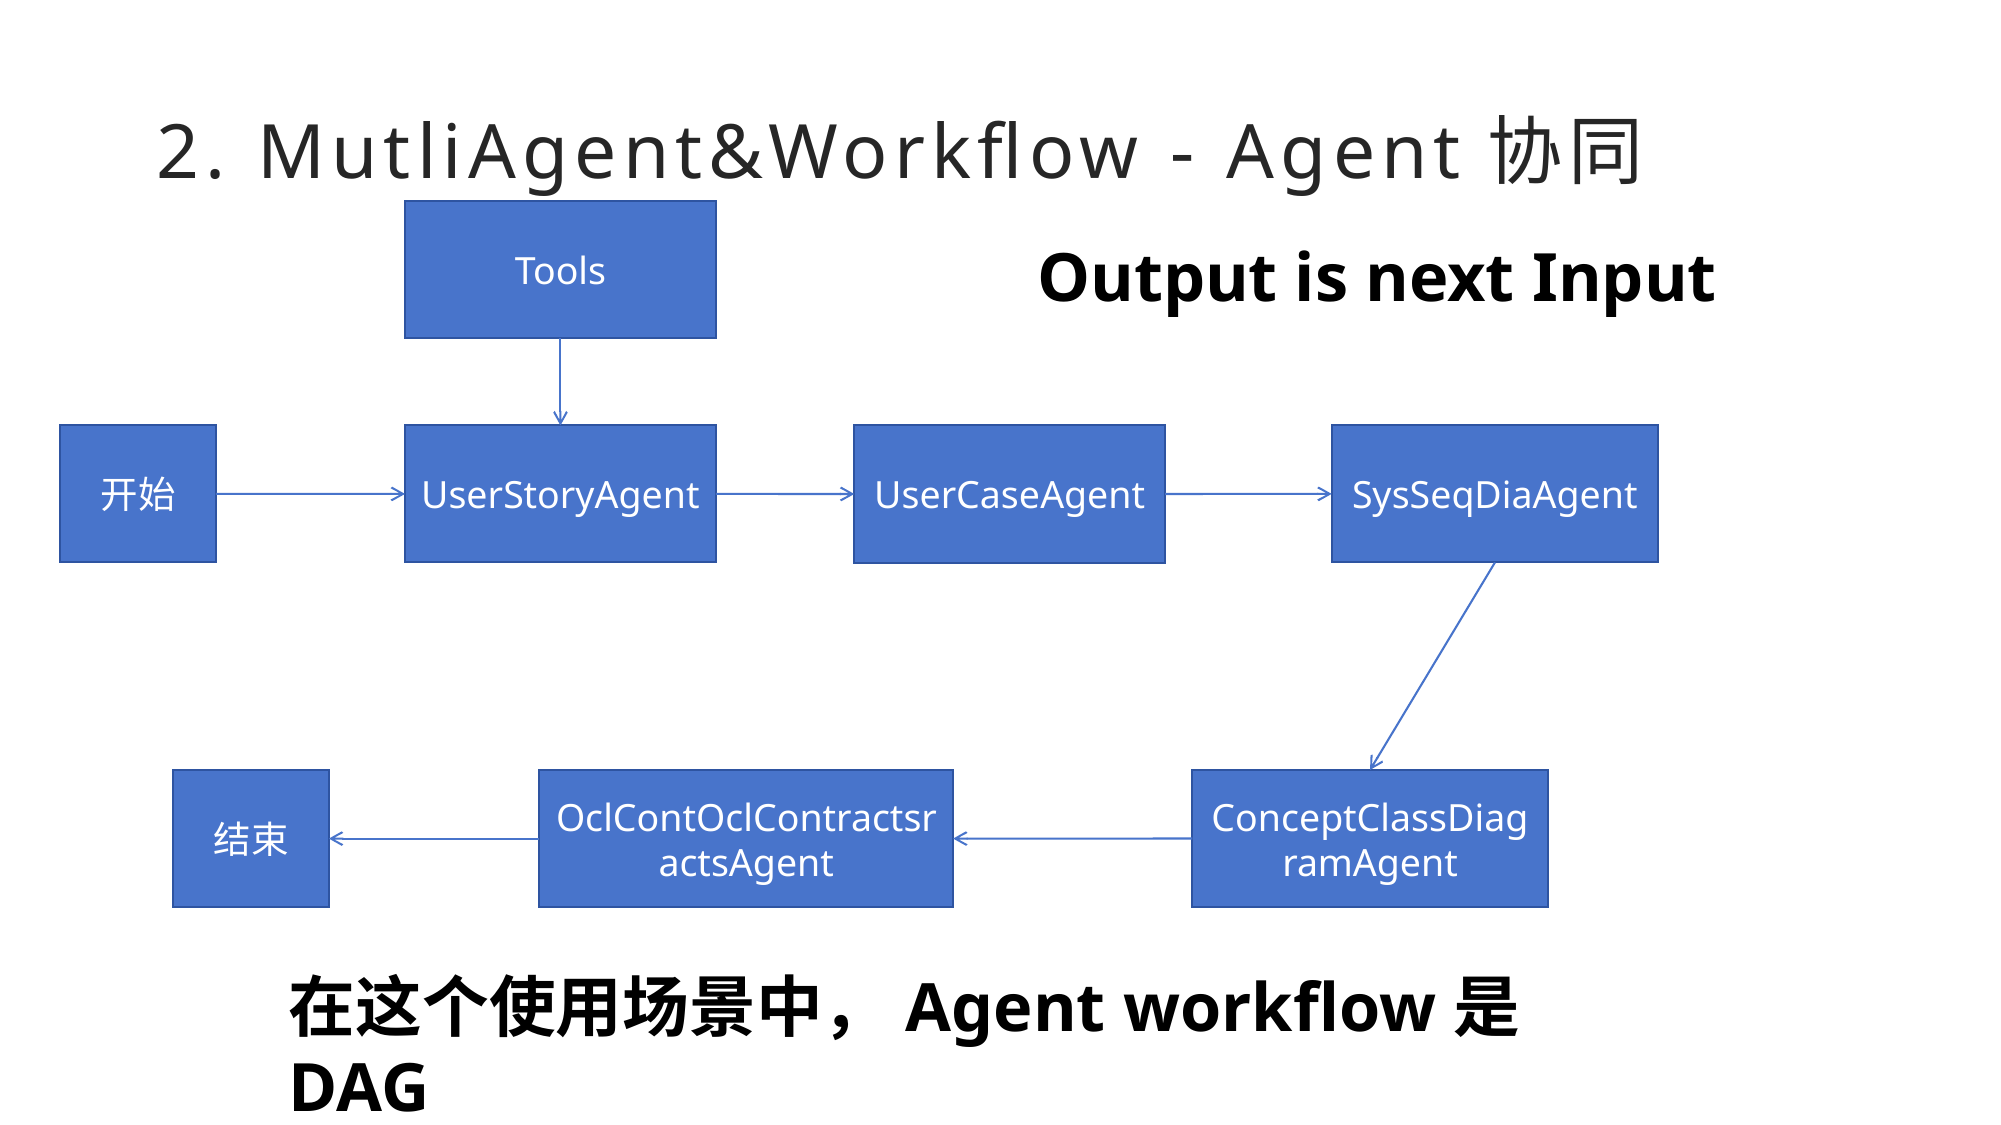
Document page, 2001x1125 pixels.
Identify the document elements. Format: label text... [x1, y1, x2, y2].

text_box 开始 [59, 424, 217, 563]
text_box OclContOclContractsractsAgent [538, 769, 954, 908]
text_box 在这个使用场景中，Agent workflow是DAG [274, 957, 1659, 1125]
text_box ConceptClassDiagramAgent [1191, 769, 1549, 908]
text_box 结束 [172, 769, 330, 908]
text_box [1369, 561, 1496, 771]
text_box UserCaseAgent [853, 424, 1166, 564]
text_box SysSeqDiaAgent [1331, 424, 1659, 563]
text_box UserStoryAgent [404, 424, 717, 563]
text_box Output is next Input [1022, 227, 1771, 323]
title 2. MutliAgent&Workflow - Agent协同 [141, 75, 1878, 201]
text_box Tools [404, 200, 717, 339]
